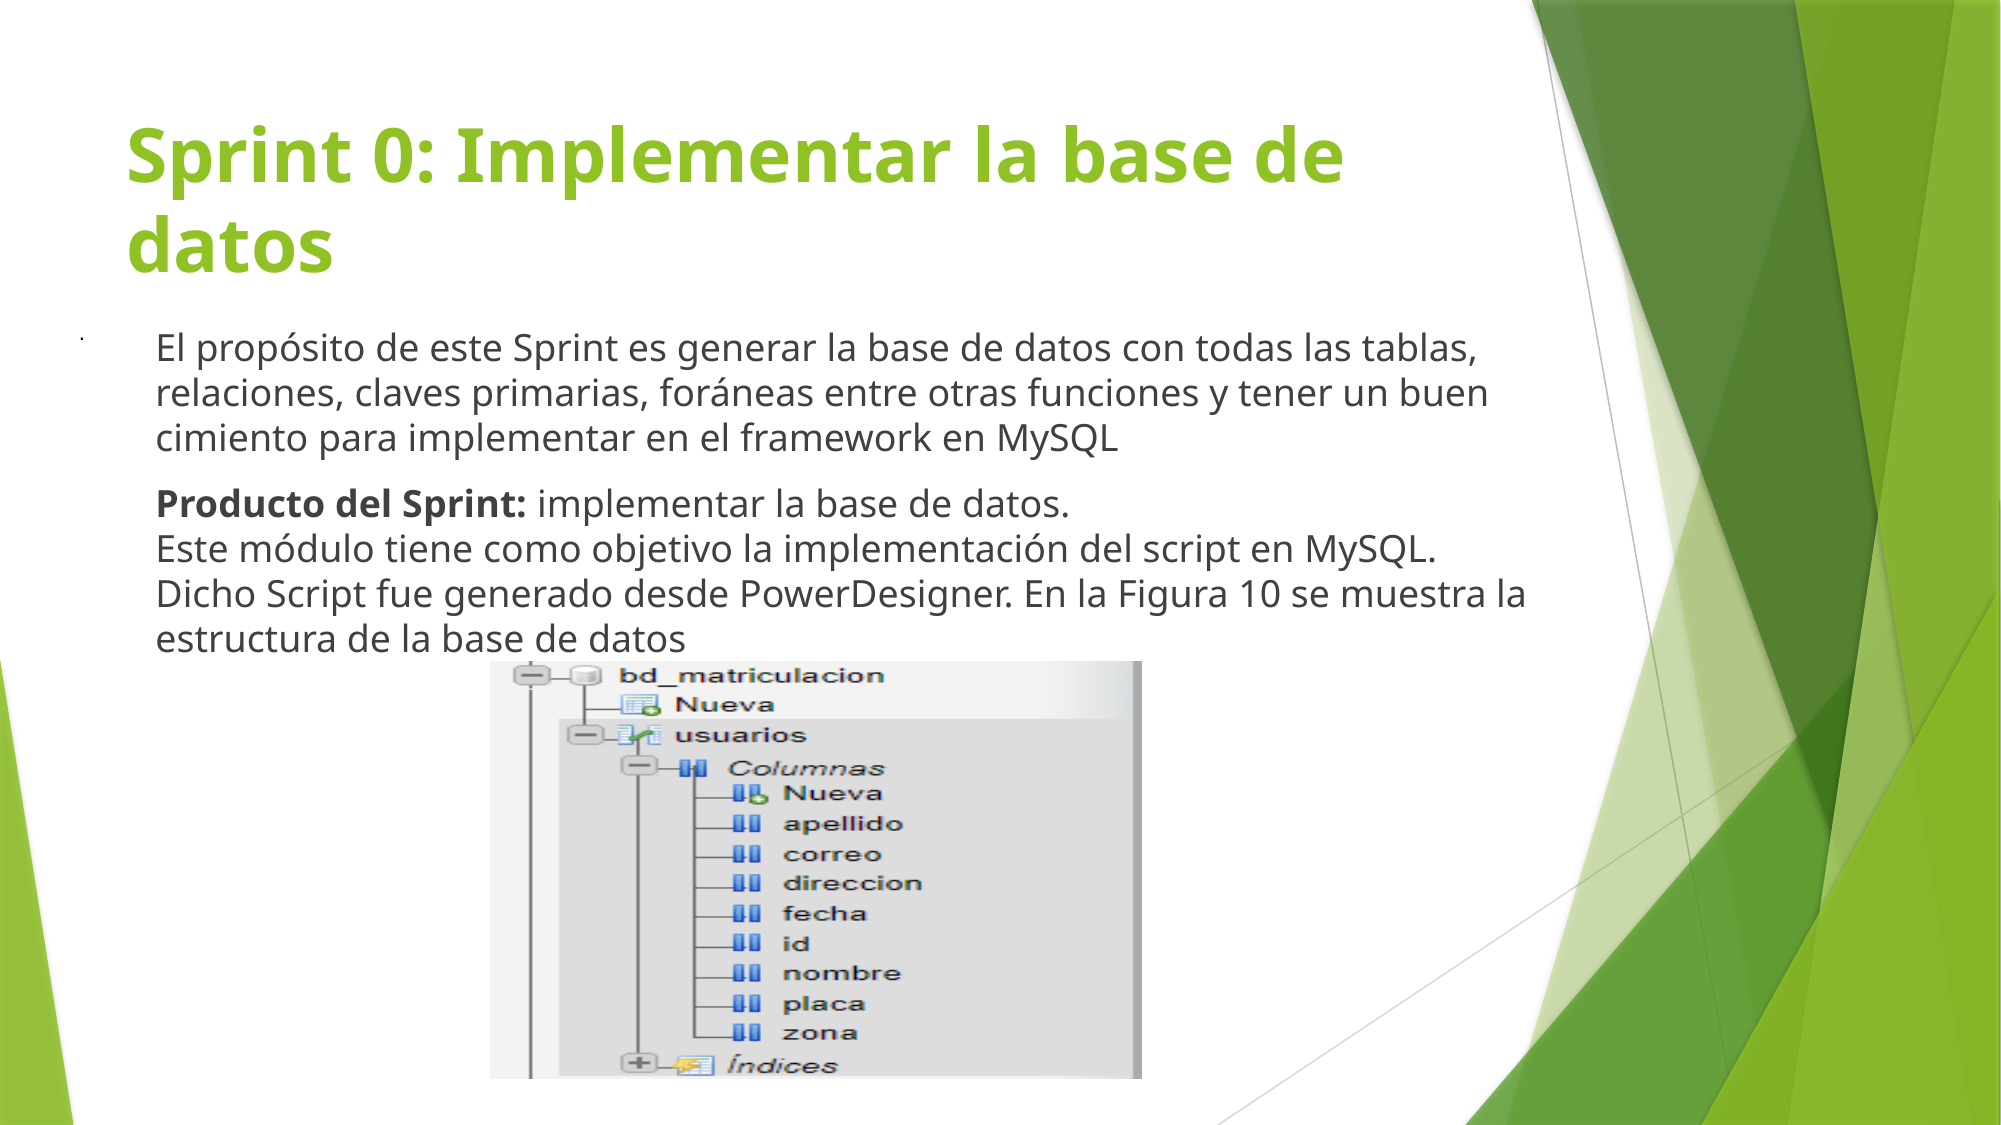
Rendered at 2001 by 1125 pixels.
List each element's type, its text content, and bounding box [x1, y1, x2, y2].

text_box . [63, 310, 101, 398]
list El propósito de este Sprint es generar la base de datos con todas las tablas, relaciones, claves primarias, foráneas entre otras funciones y tener un buen cimiento para implementar en el framework en MySQL Producto del Sprint: implementar la base de datos. Este módulo tiene como objetivo la implementación del script en MySQL. Dicho Script fue generado desde PowerDesigner. En la Figura 10 se muestra la estructura de la base de datos [140, 316, 1551, 954]
title Sprint 0: Implementar la base de datos [111, 99, 1522, 317]
picture [490, 660, 1143, 1080]
